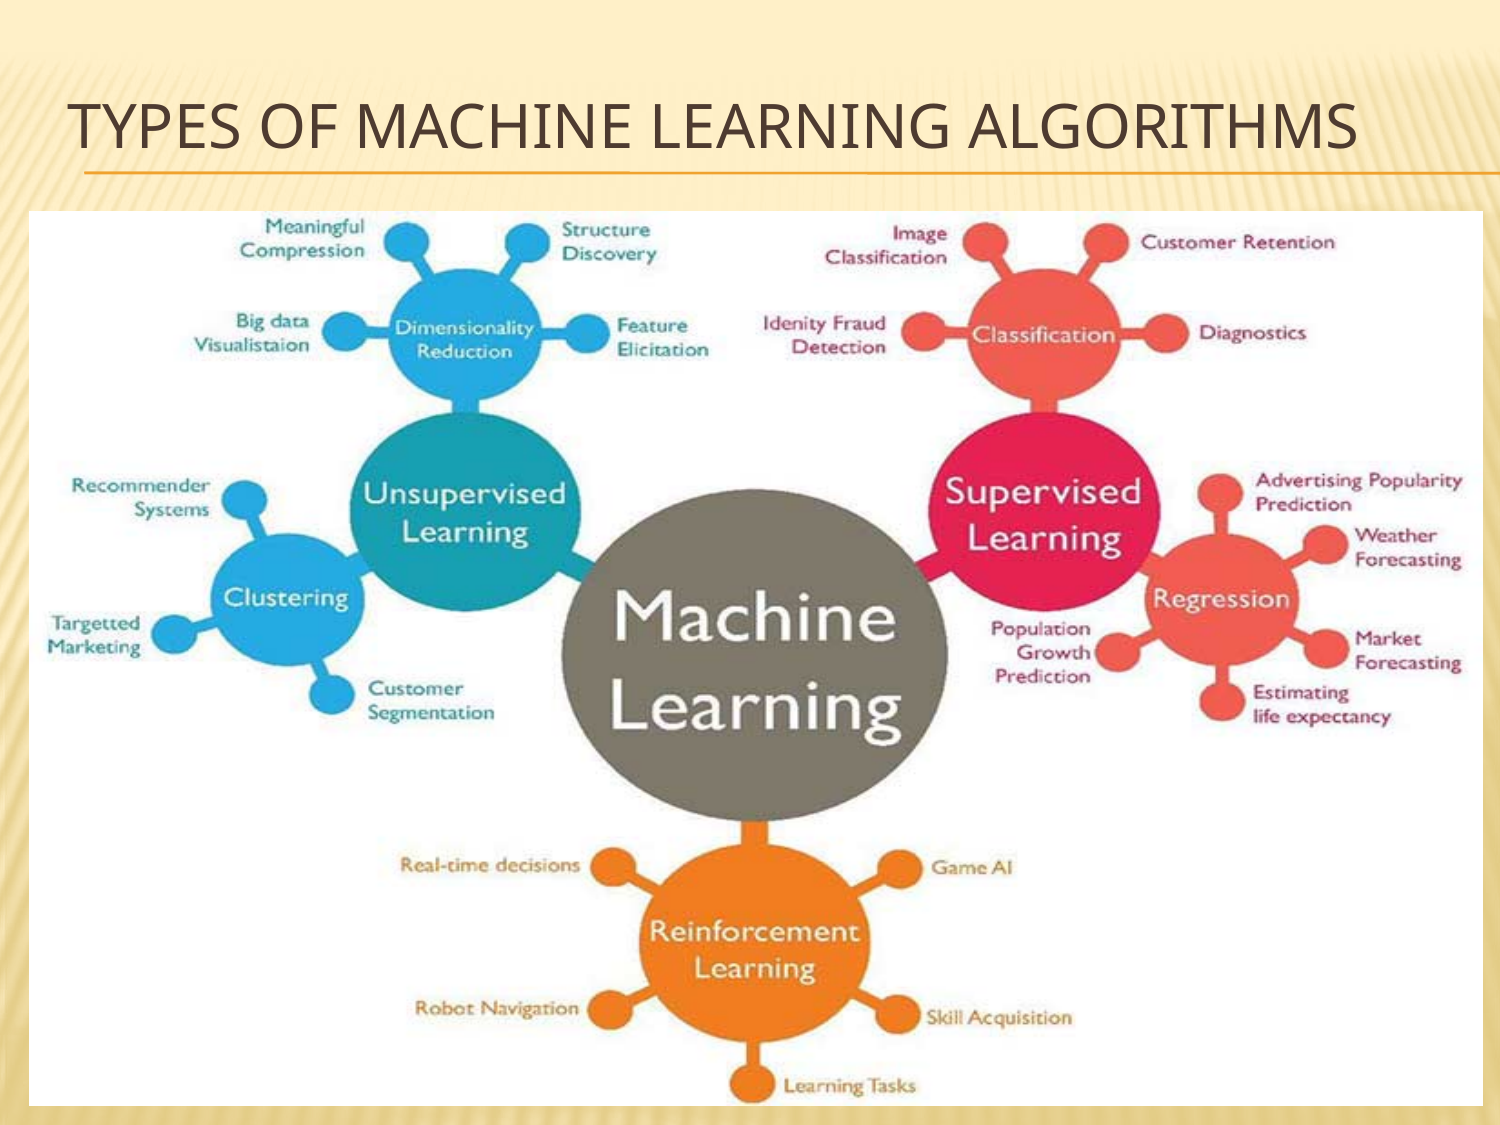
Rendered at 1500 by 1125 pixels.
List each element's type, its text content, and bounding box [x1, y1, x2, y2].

title Types of machine learning algorithms [53, 54, 1479, 193]
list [29, 211, 1483, 1107]
